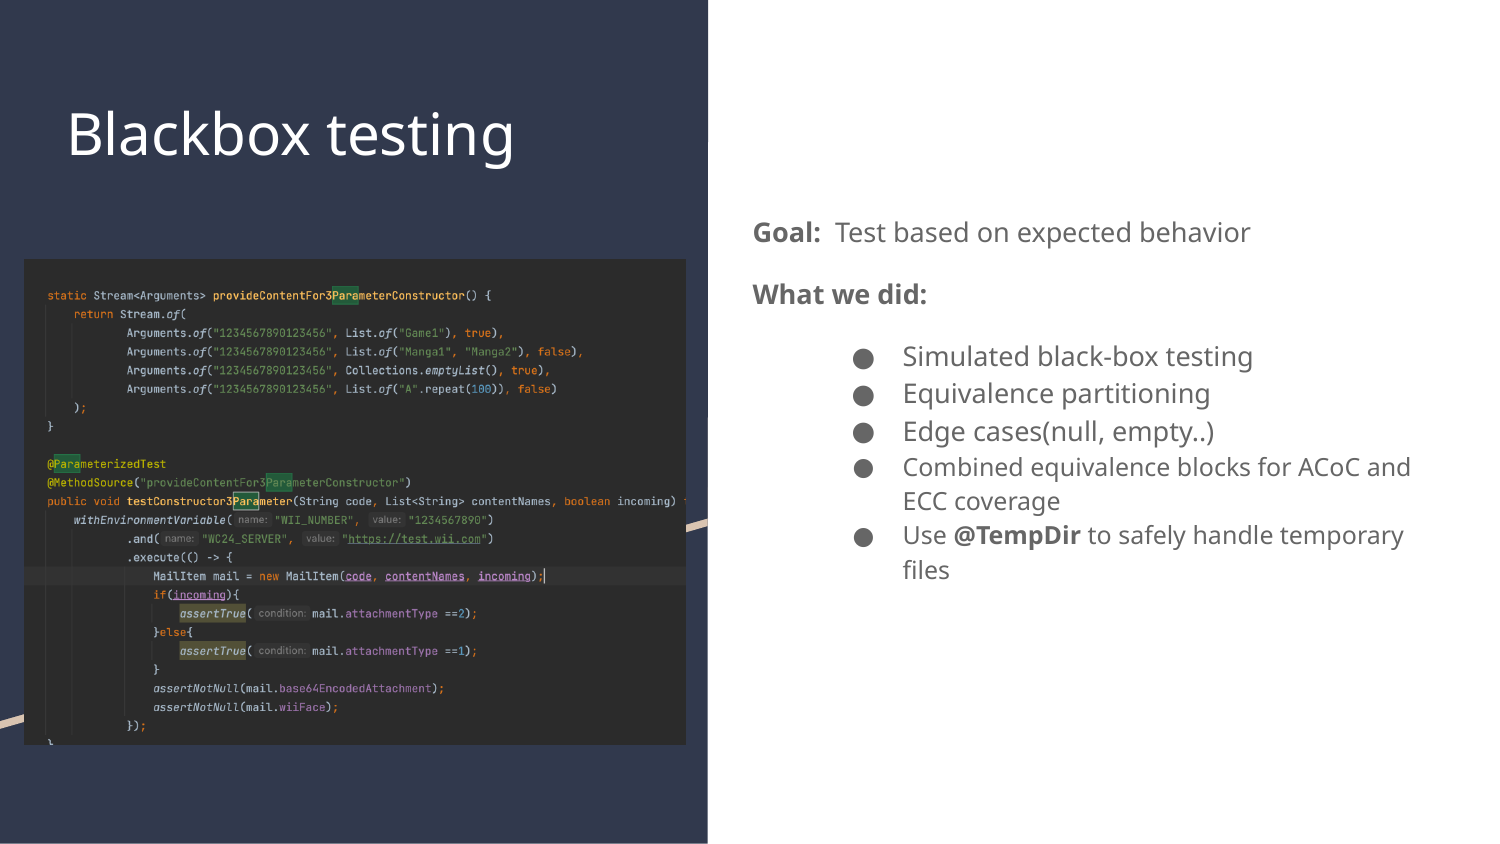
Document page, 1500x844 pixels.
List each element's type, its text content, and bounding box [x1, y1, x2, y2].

title Blackbox testing [51, 82, 660, 257]
picture [23, 258, 687, 745]
list Goal: Test based on expected behavior What we did: Simulated black-box testing Equivalence partitioning Edge cases(null, empty..) Combined equivalence blocks for ACoC and ECC coverage Use @TempDir to safely handle temporary files [737, 195, 1461, 723]
